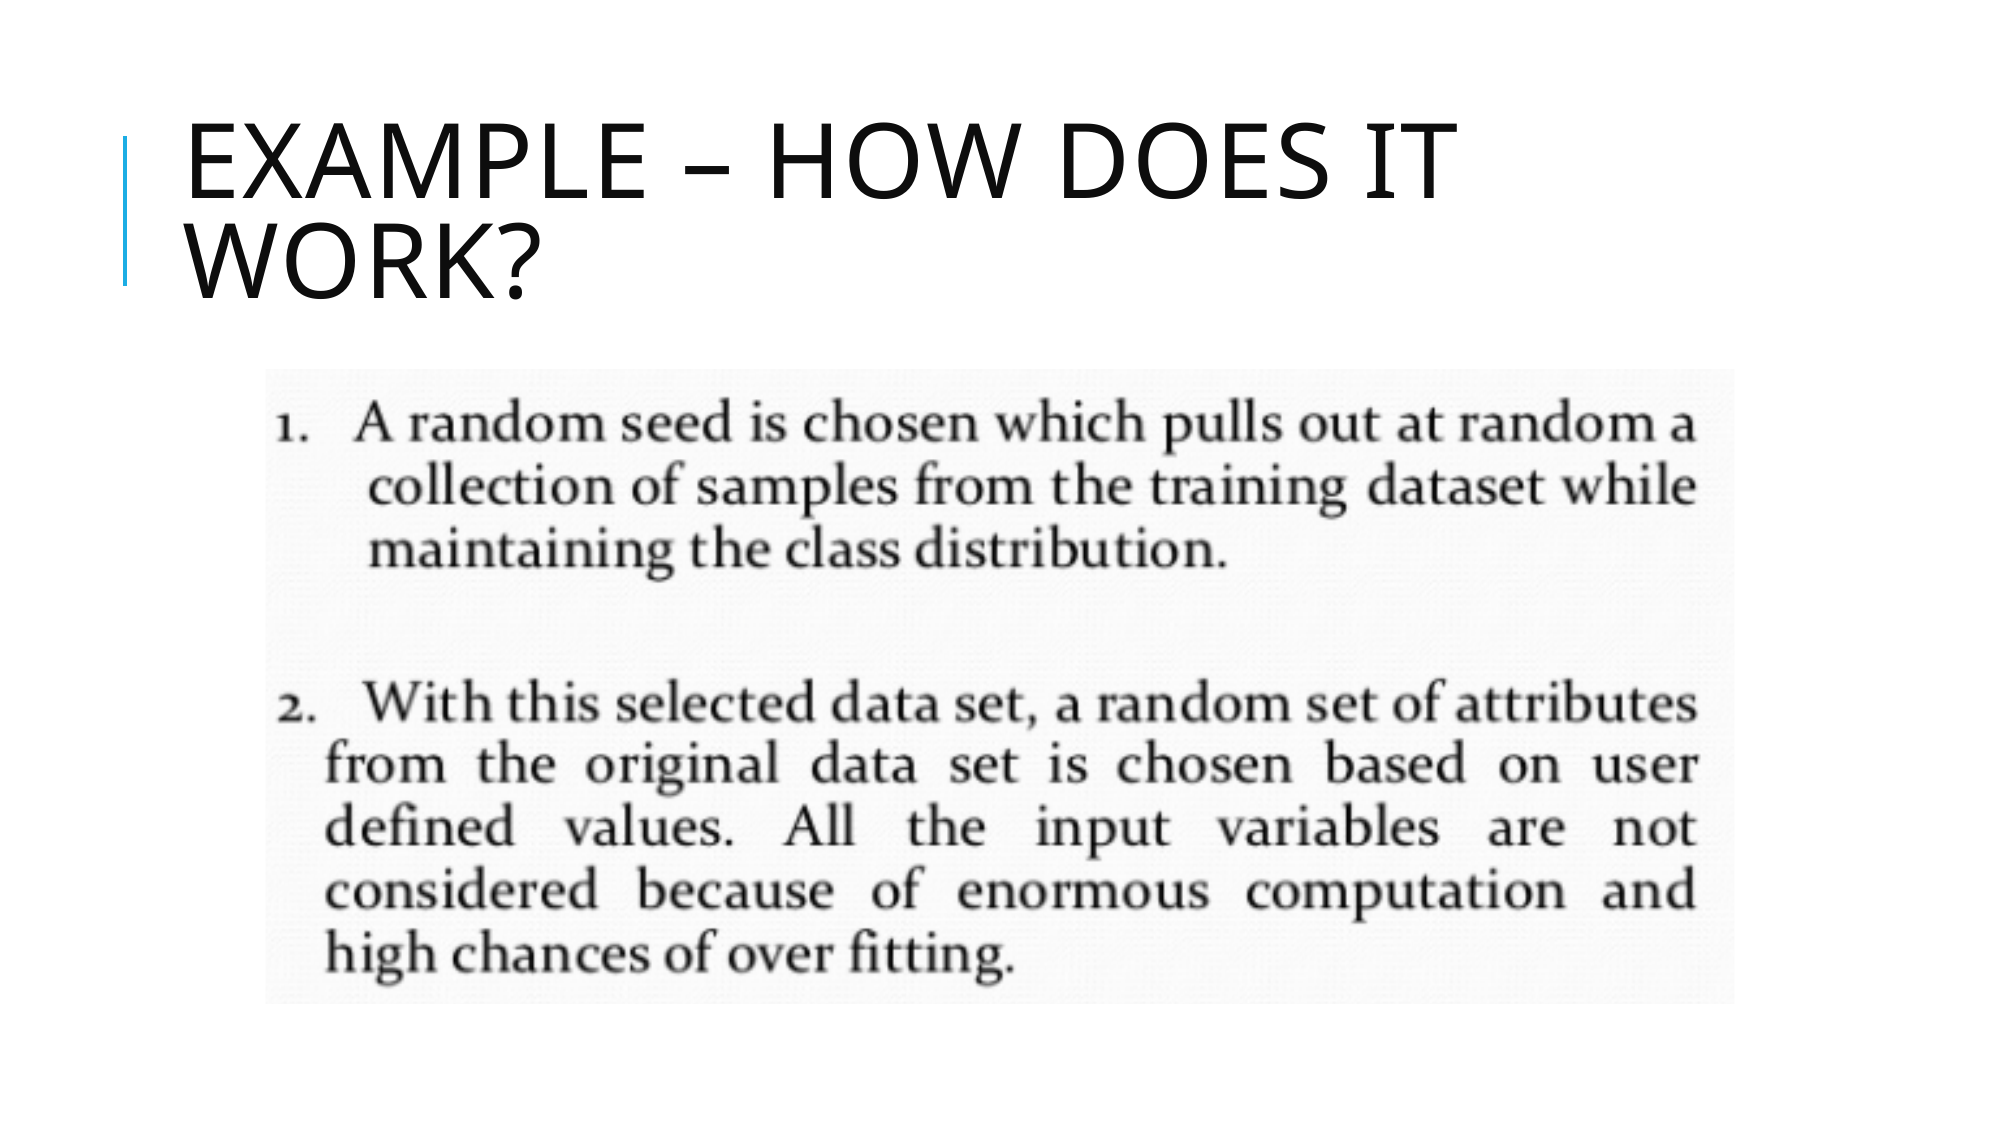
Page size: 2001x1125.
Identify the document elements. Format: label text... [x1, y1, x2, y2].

picture [265, 369, 1735, 1004]
title Example – how does it work? [168, 96, 1763, 342]
